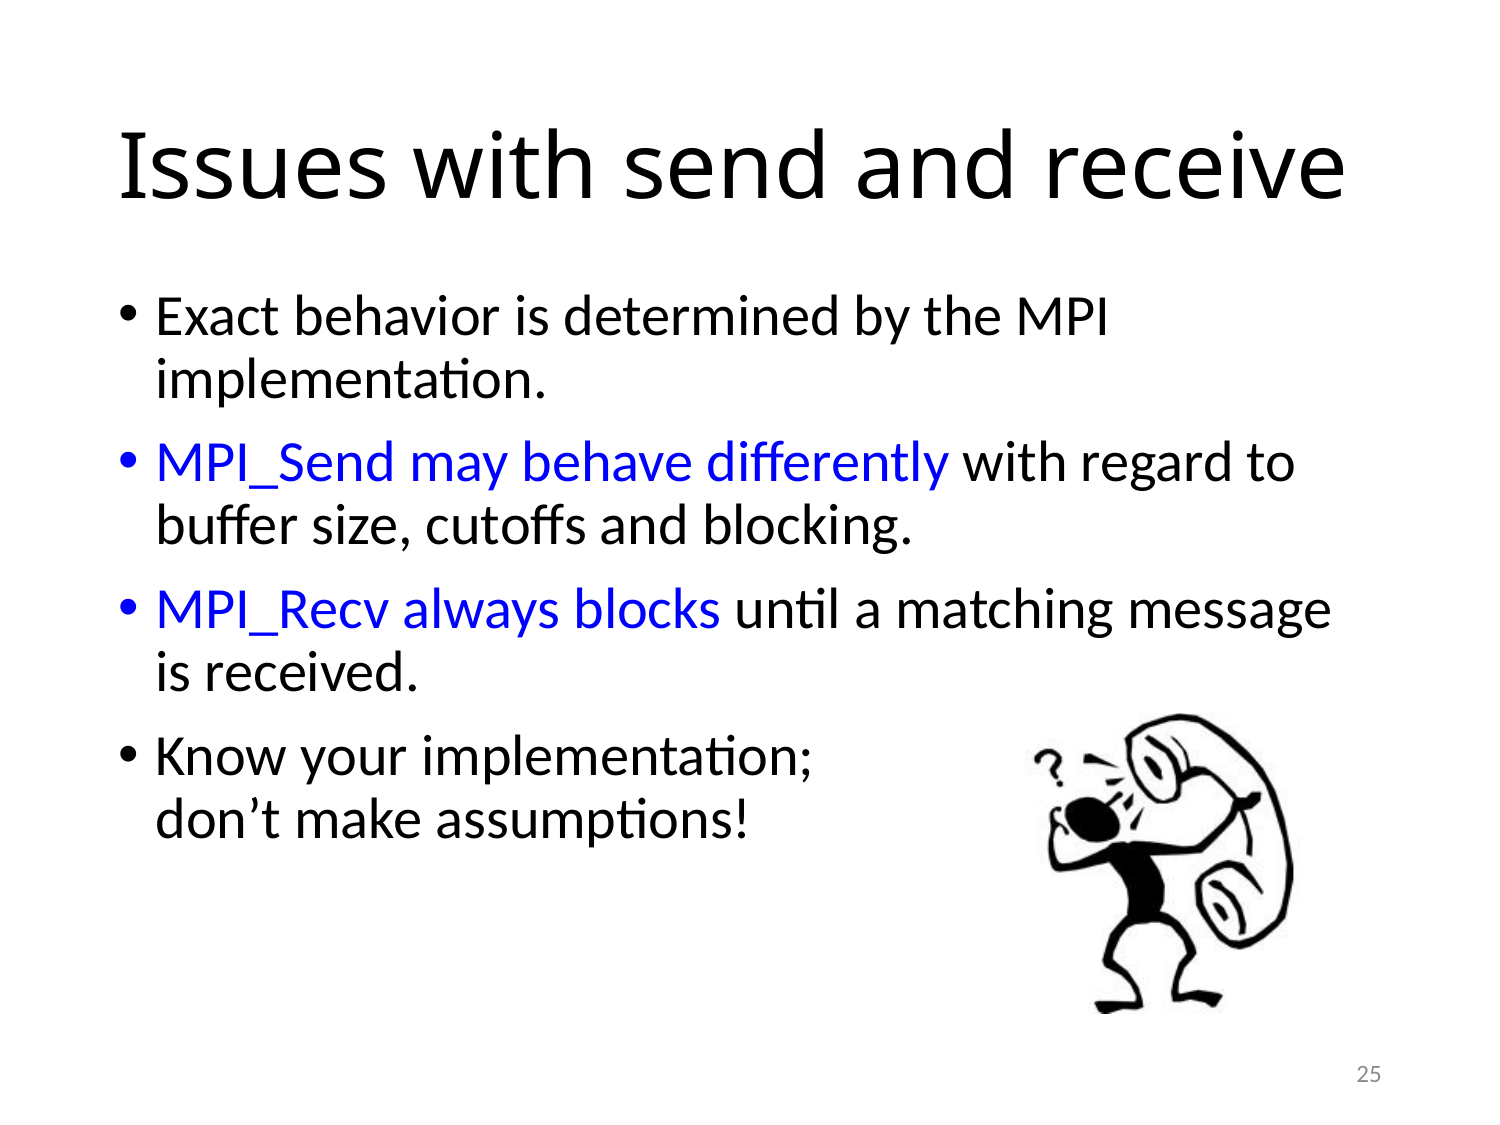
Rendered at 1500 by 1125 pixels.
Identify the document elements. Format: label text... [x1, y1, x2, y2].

picture [1013, 713, 1314, 1014]
list Exact behavior is determined by the MPI implementation. MPI_Send may behave differently with regard to buffer size, cutoffs and blocking. MPI_Recv always blocks until a matching message is received. Know your implementation; don’t make assumptions! [103, 277, 1397, 992]
title Issues with send and receive [103, 59, 1397, 277]
slide_number 25 [1059, 1042, 1397, 1103]
